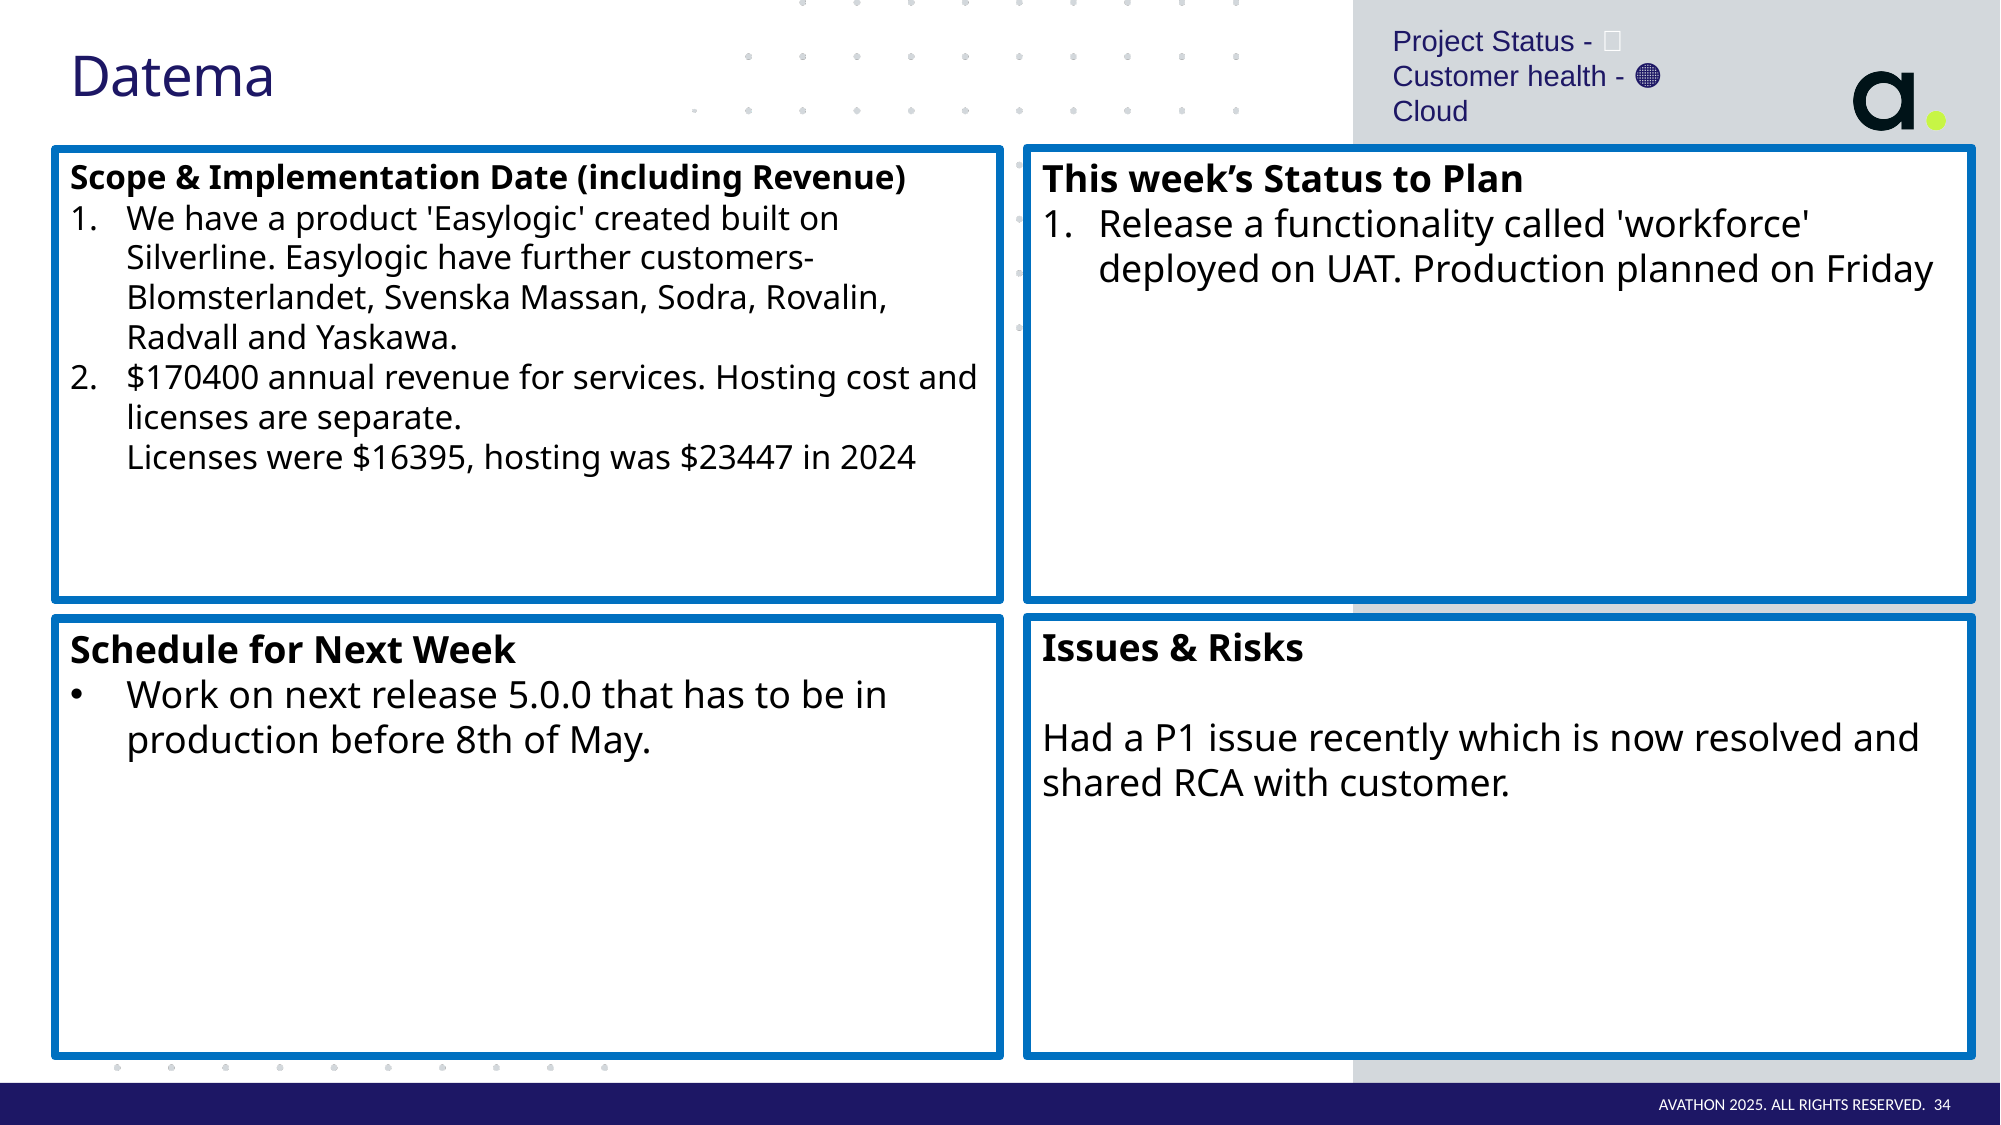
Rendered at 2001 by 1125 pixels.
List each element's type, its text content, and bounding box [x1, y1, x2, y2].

text_box Issues & Risks Had a P1 issue recently which is now resolved and shared RCA with customer. [1025, 615, 1974, 1058]
title Datema [55, 25, 1377, 131]
picture [1853, 71, 1946, 131]
picture [114, 0, 1239, 25]
text_box This week’s Status to Plan Release a functionality called 'workforce' deployed on UAT. Production planned on Friday [1025, 146, 1974, 602]
picture [114, 131, 1239, 1082]
text_box Schedule for Next Week Work on next release 5.0.0 that has to be in production before 8th of May. [53, 616, 1002, 1058]
text_box Project Status - 🔴 Customer health - 🟠 Cloud [1377, 14, 1828, 160]
text_box Scope & Implementation Date (including Revenue) We have a product 'Easylogic' created built on Silverline. Easylogic have further customers- Blomsterlandet, Svenska Massan, Sodra, Rovalin, Radvall and Yaskawa. $170400 annual revenue for services. Hosting cost and licenses are separate. Licenses were $16395, hosting was $23447 in 2024 [53, 147, 1002, 602]
